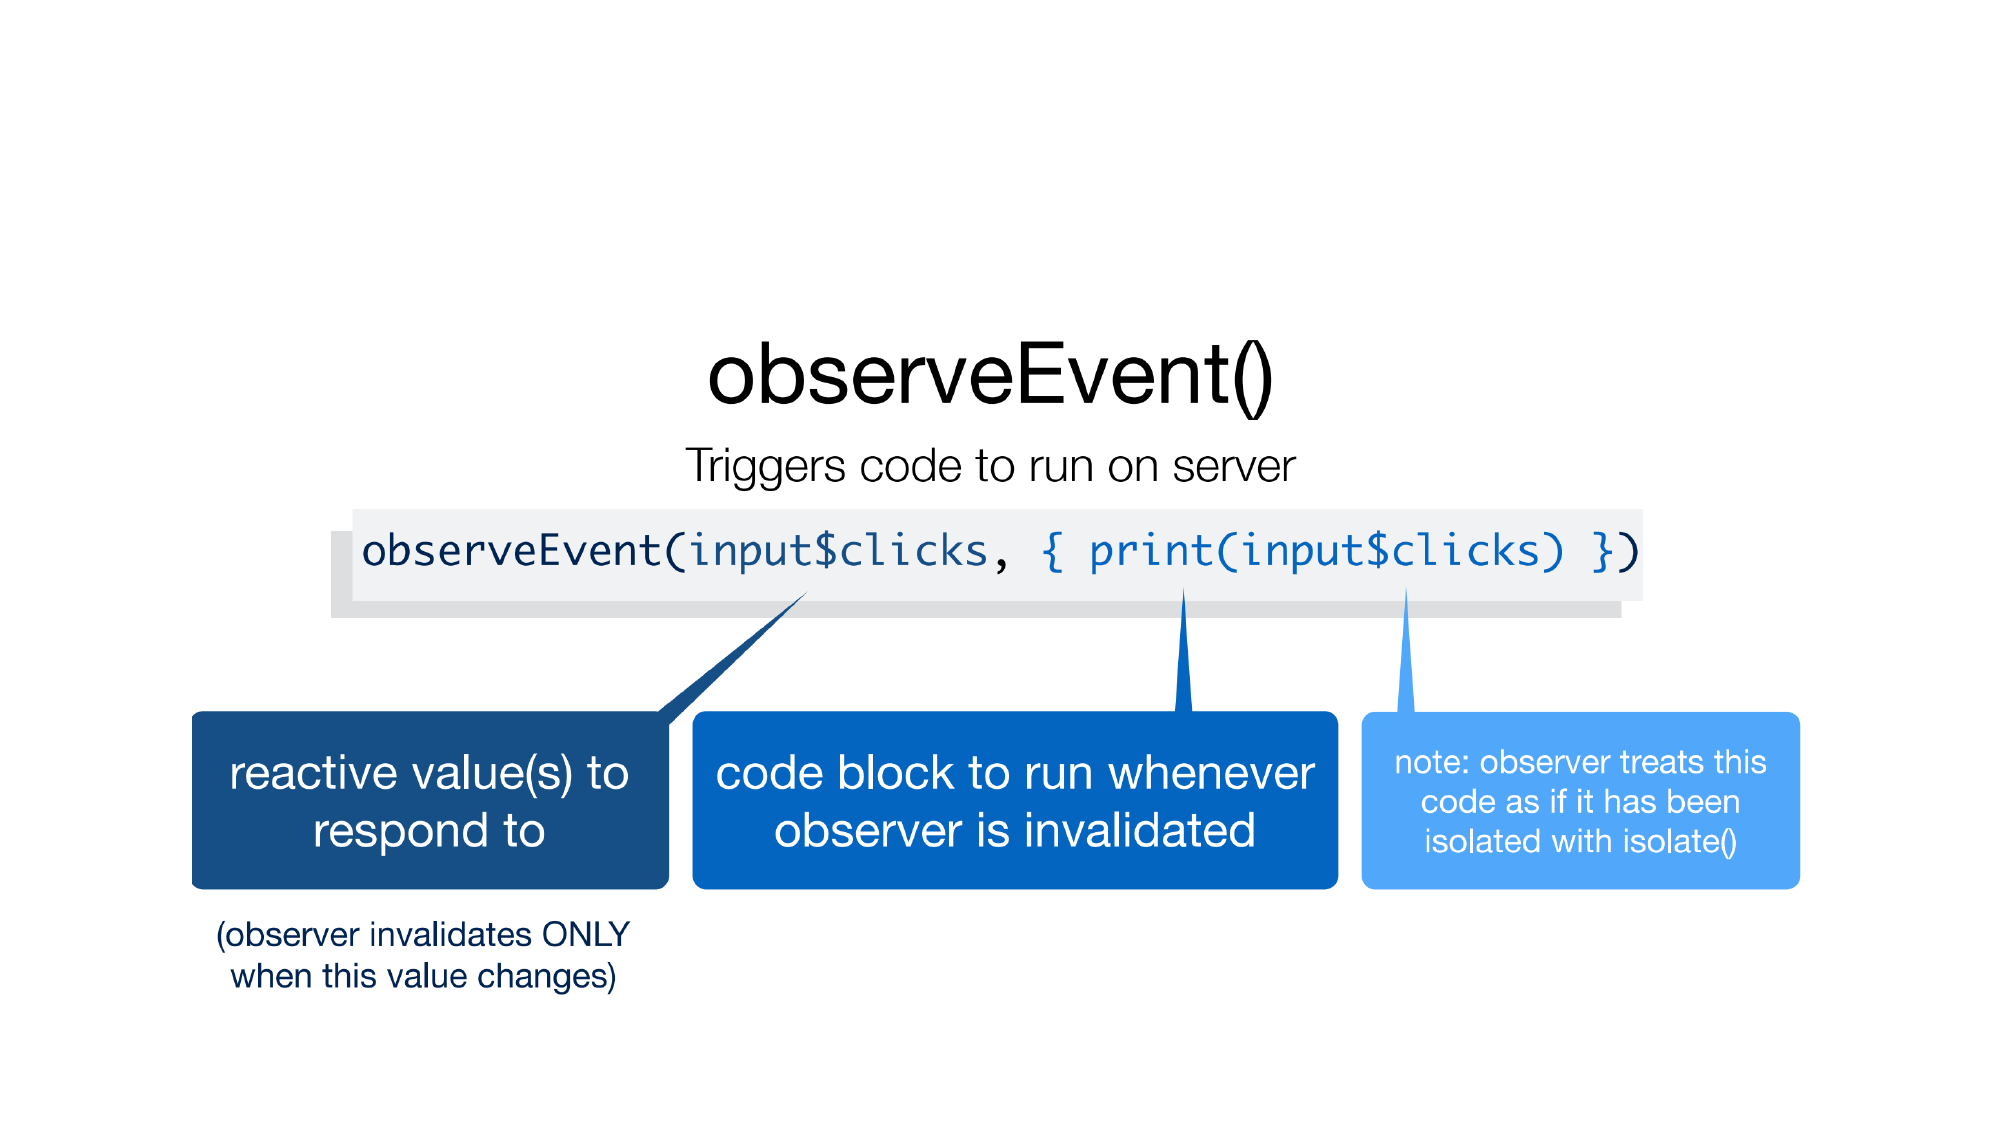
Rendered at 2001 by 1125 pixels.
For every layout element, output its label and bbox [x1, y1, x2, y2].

picture [192, 311, 1808, 997]
